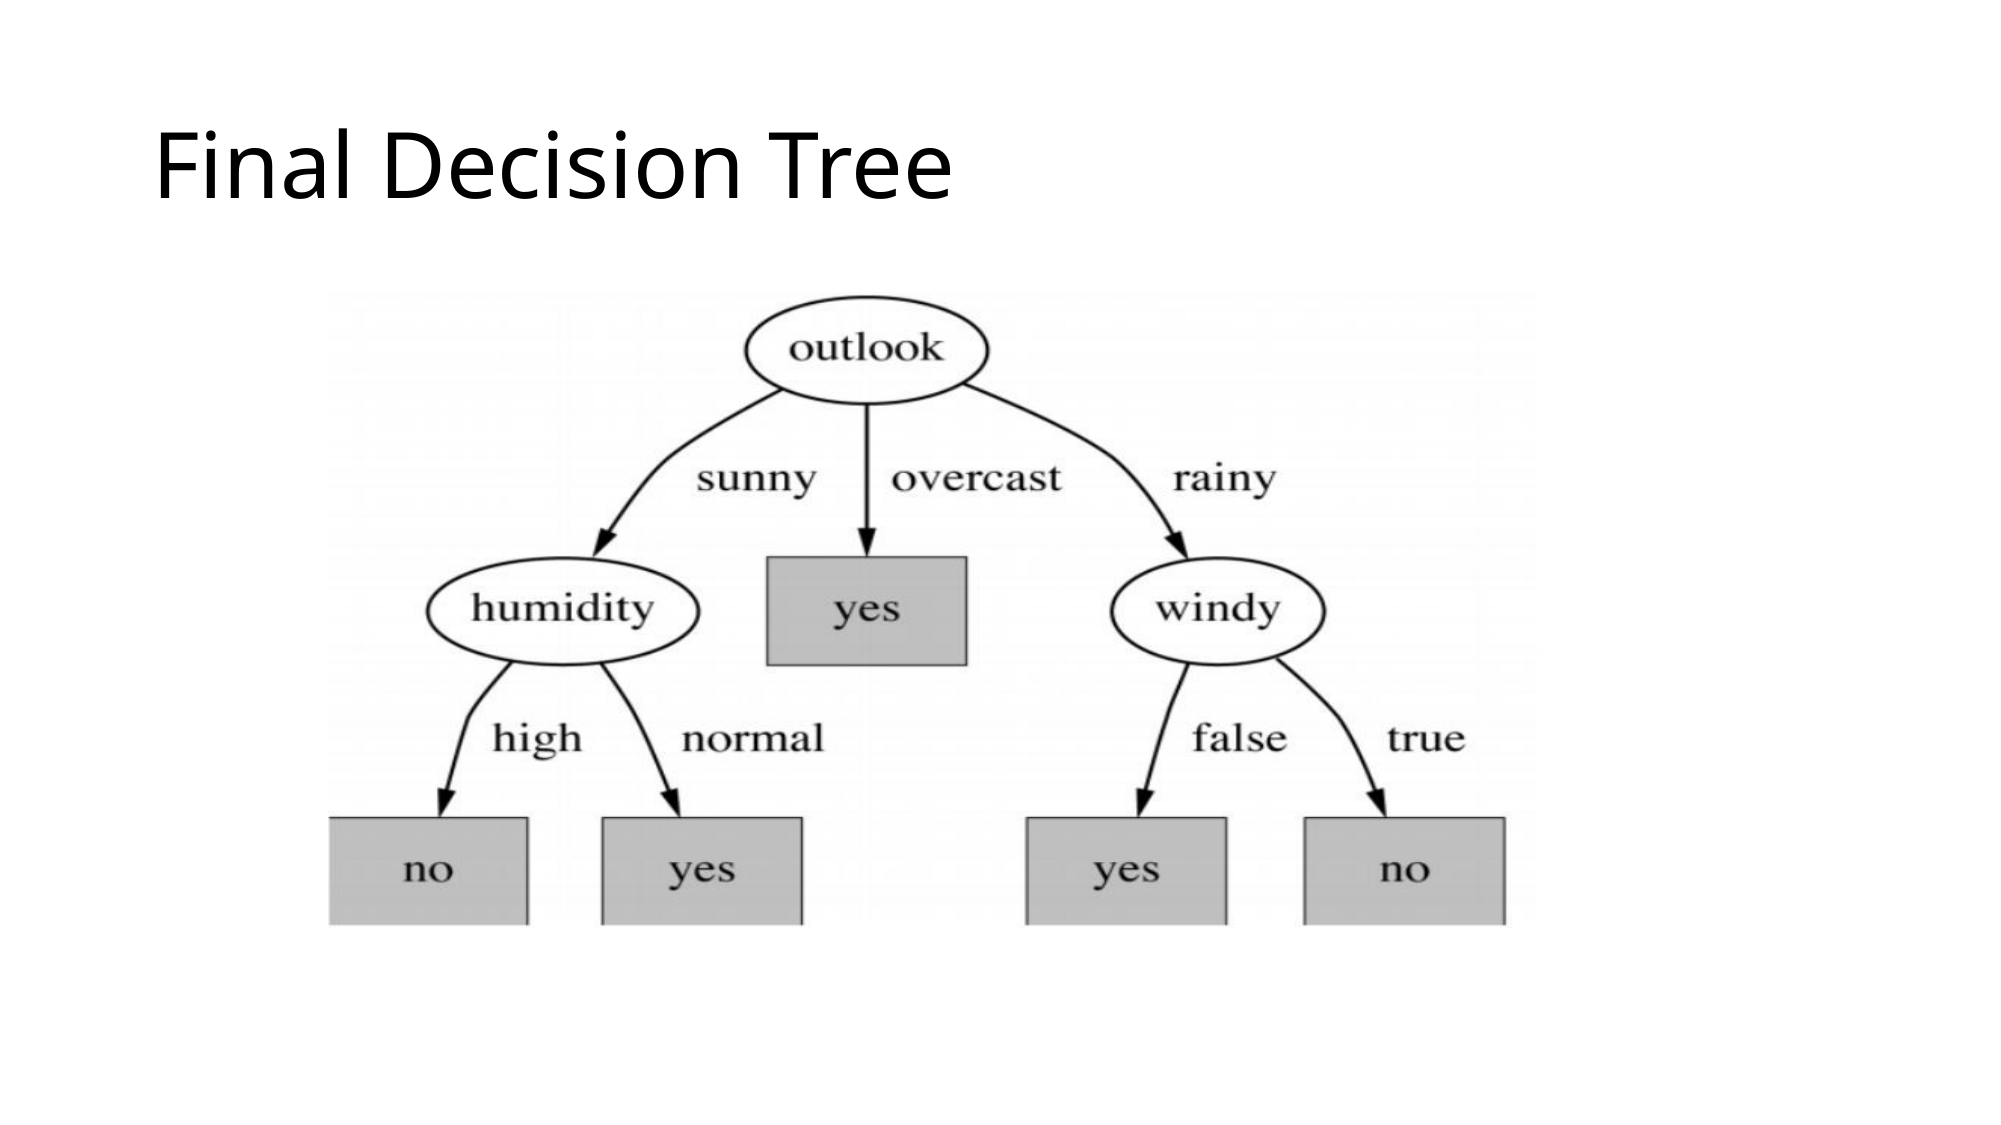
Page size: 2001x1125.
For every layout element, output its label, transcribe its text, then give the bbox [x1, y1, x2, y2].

title Final Decision Tree [137, 59, 1863, 233]
picture [137, 233, 1871, 1113]
